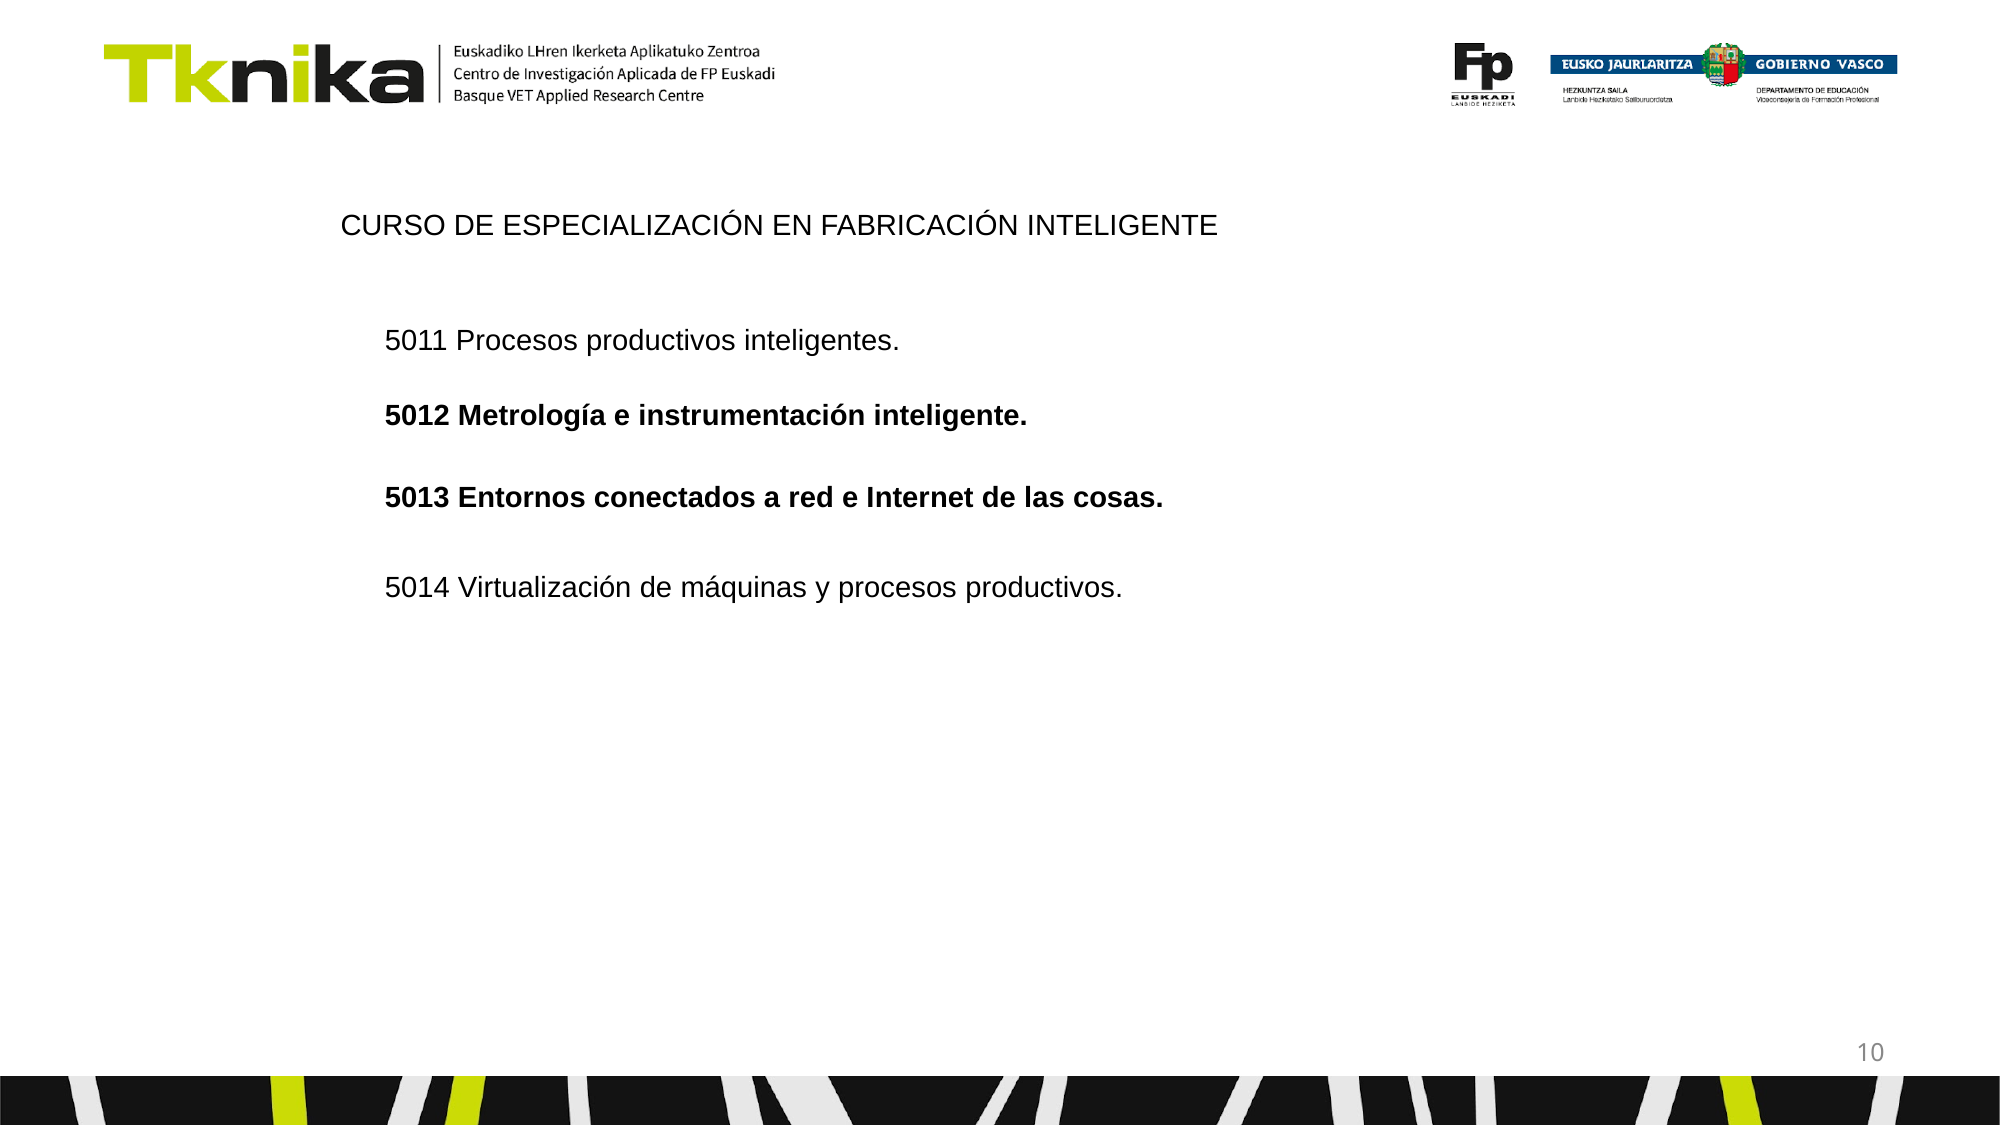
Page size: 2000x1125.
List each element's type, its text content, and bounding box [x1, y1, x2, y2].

text_box CURSO DE ESPECIALIZACIÓN EN FABRICACIÓN INTELIGENTE [325, 186, 1363, 257]
picture [0, 1076, 2000, 1125]
text_box 5012 Metrología e instrumentación inteligente. [369, 380, 1241, 446]
text_box 5014 Virtualización de máquinas y procesos productivos. [369, 553, 1388, 619]
slide_number ‹#› [1433, 1023, 1900, 1084]
picture [102, 42, 1898, 106]
text_box 5011 Procesos productivos inteligentes. [369, 306, 1402, 372]
text_box 5013 Entornos conectados a red e Internet de las cosas. [369, 463, 1381, 529]
